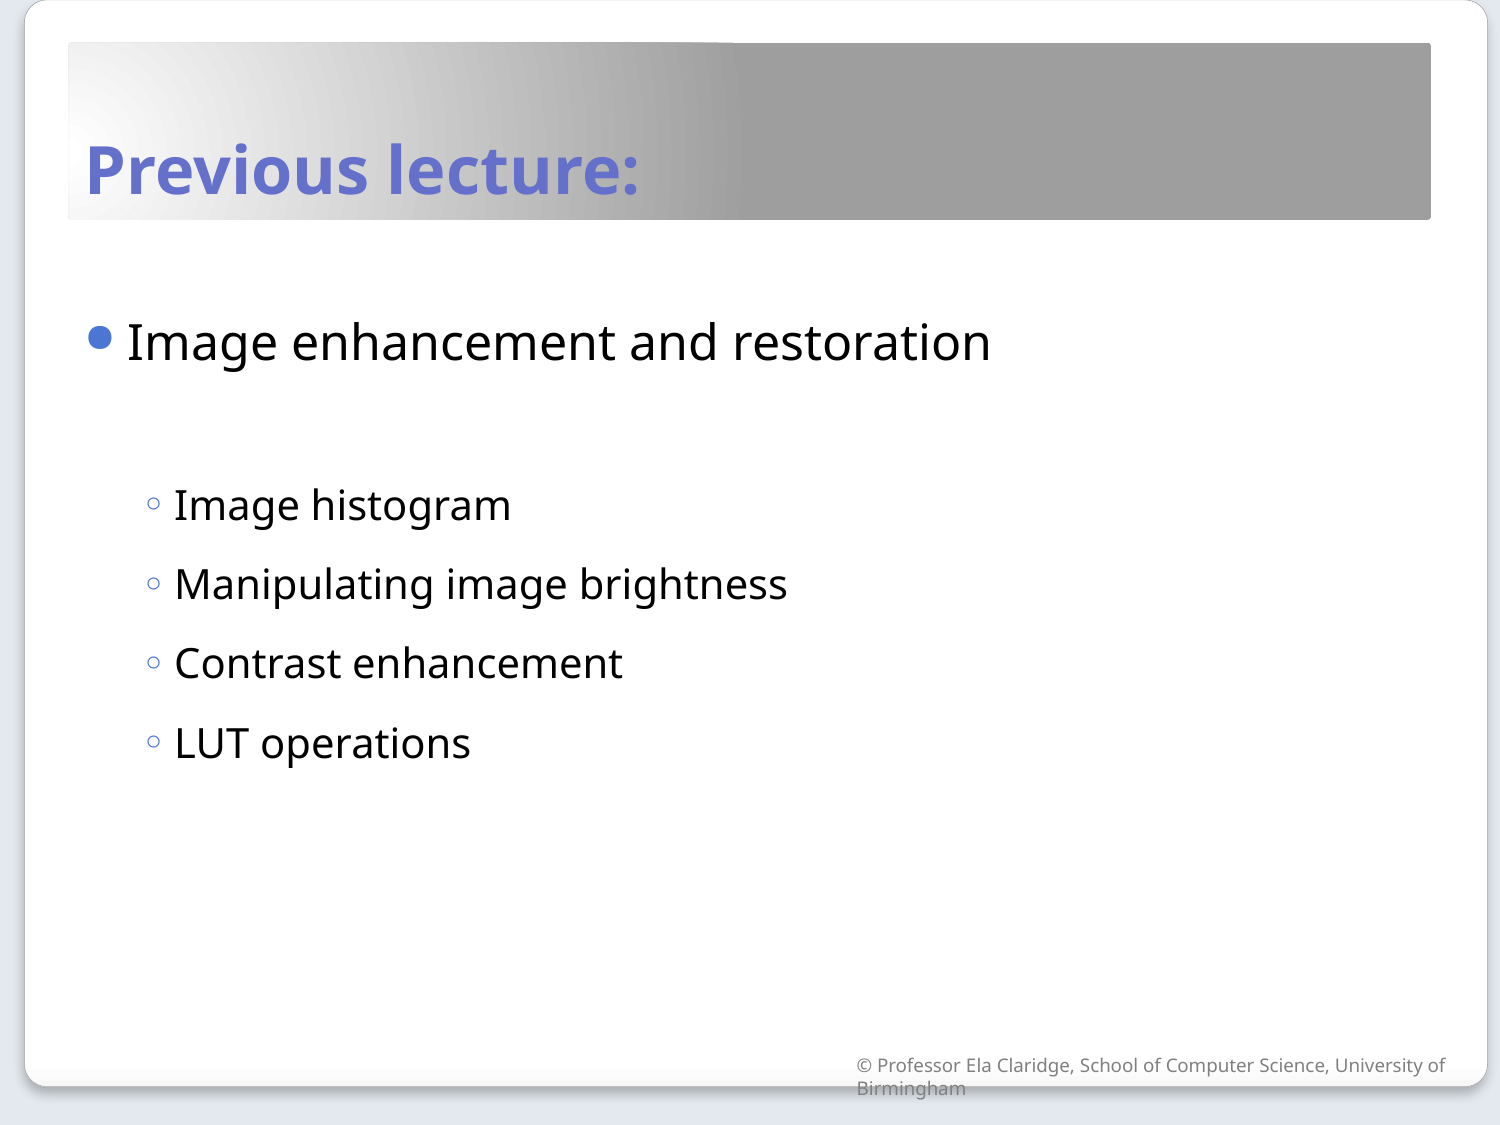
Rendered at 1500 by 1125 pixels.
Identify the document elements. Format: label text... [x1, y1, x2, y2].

title Previous lecture: [76, 42, 1420, 216]
list Image enhancement and restoration Image histogram Manipulating image brightness Contrast enhancement LUT operations [76, 302, 1420, 1048]
